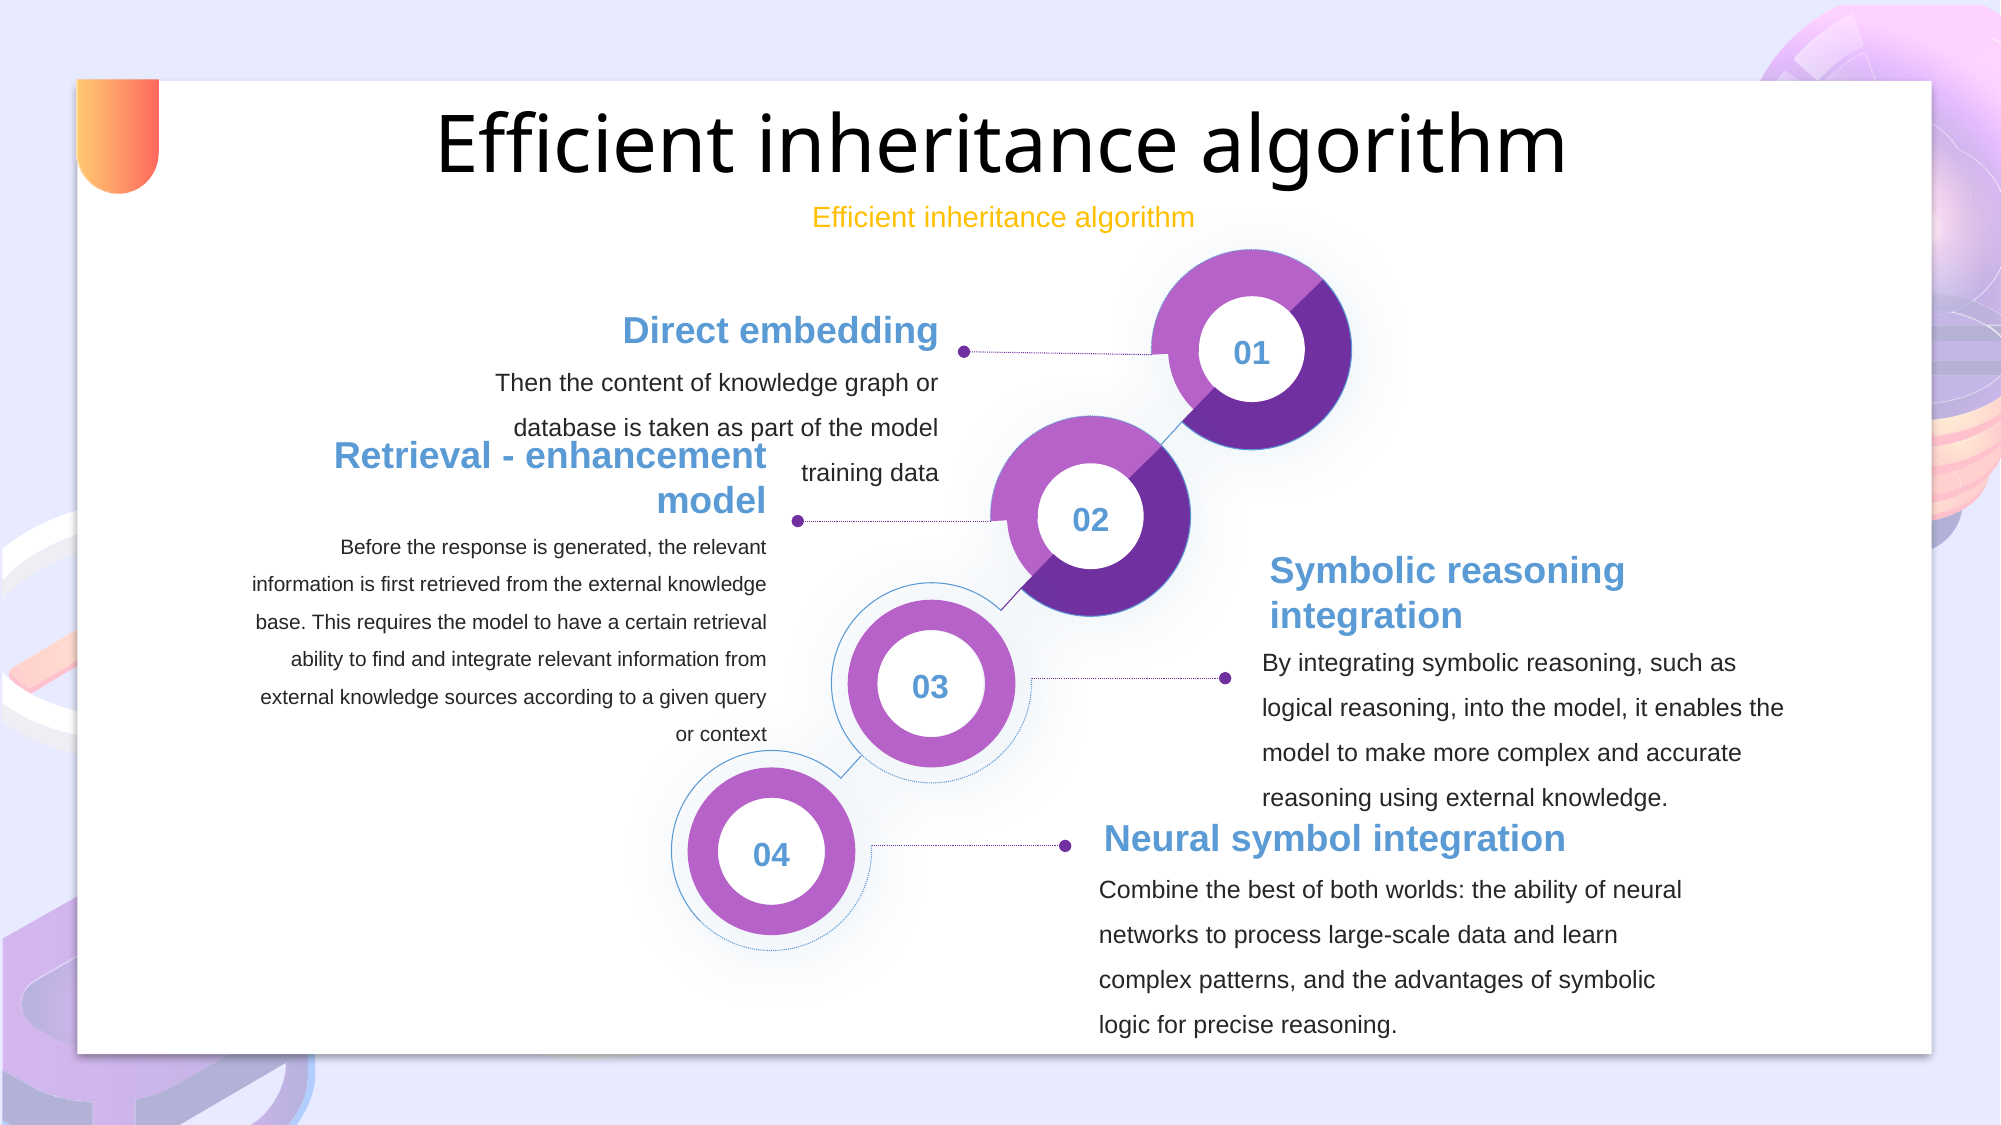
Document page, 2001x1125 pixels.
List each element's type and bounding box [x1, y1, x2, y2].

text_box [1161, 422, 1182, 445]
text_box [0, 5, 2000, 1125]
text_box [963, 351, 1152, 355]
text_box [1001, 587, 1022, 611]
text_box [841, 755, 862, 778]
